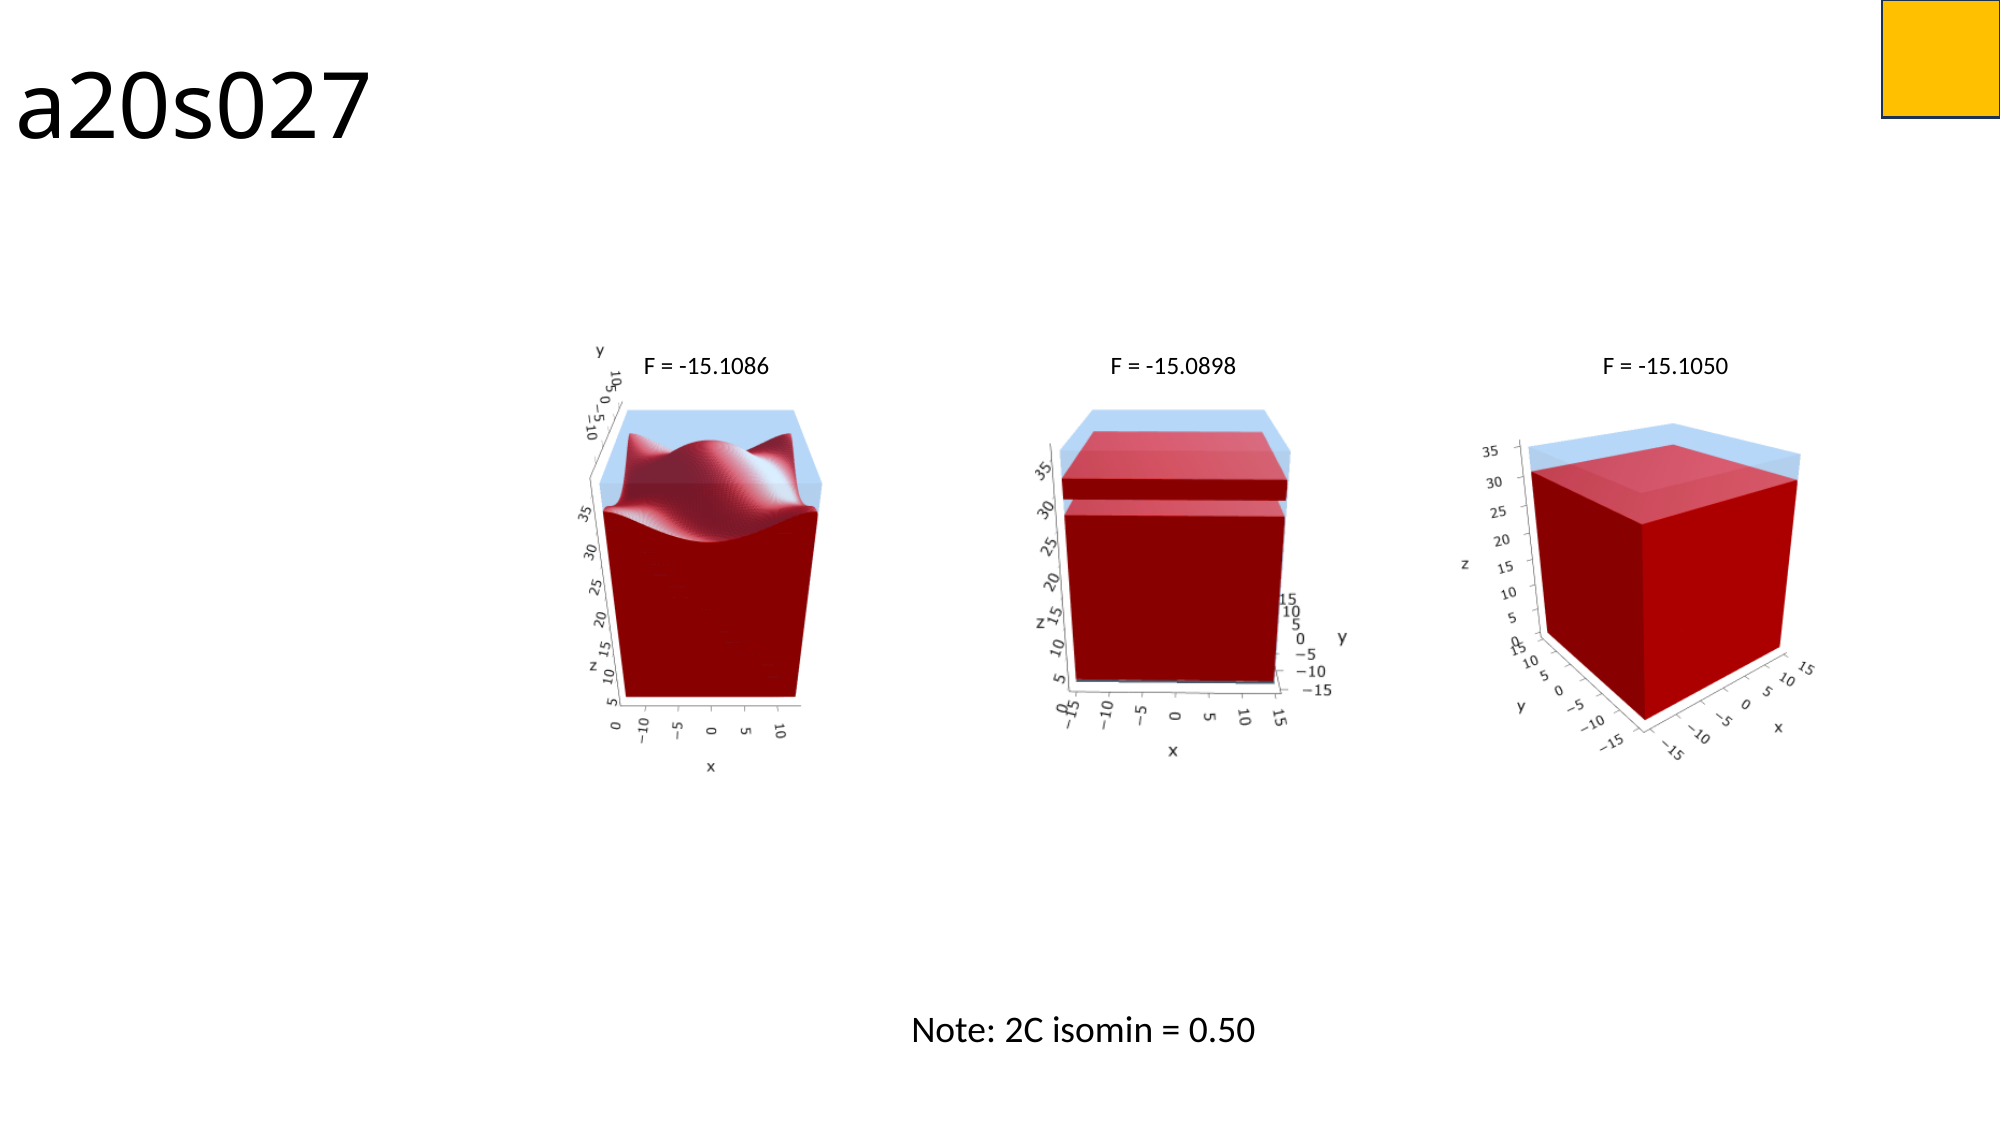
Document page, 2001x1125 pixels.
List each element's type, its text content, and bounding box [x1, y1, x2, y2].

title a20s027 [0, 0, 429, 218]
text_box Note: 2C isomin = 0.50 [896, 997, 1569, 1058]
text_box [1881, 0, 2000, 119]
picture [1445, 417, 1817, 764]
text_box F = -15.0898 [1089, 342, 1258, 387]
picture [1035, 397, 1352, 764]
picture [573, 342, 827, 775]
text_box F = -15.1050 [1582, 342, 1750, 387]
